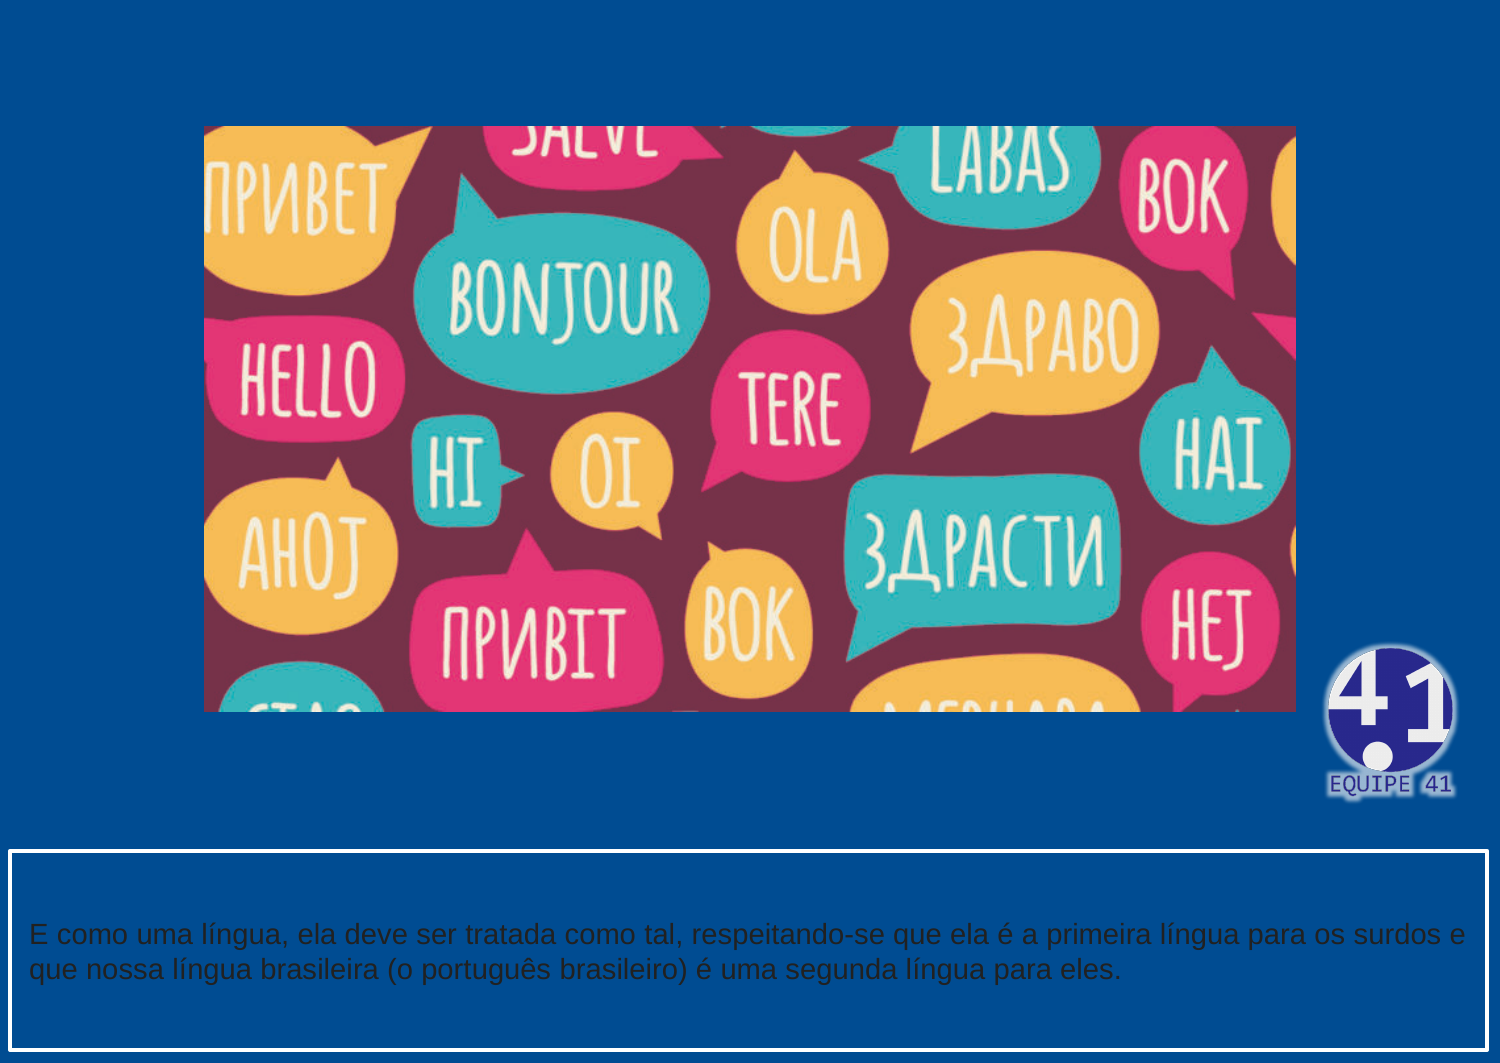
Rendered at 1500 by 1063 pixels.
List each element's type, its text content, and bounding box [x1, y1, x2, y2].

picture [204, 126, 1296, 712]
picture [1325, 644, 1456, 802]
text_box E como uma língua, ela deve ser tratada como tal, respeitando-se que ela é a primeira língua para os surdos e que nossa língua brasileira (o português brasileiro) é uma segunda língua para eles. [8, 849, 1489, 1052]
